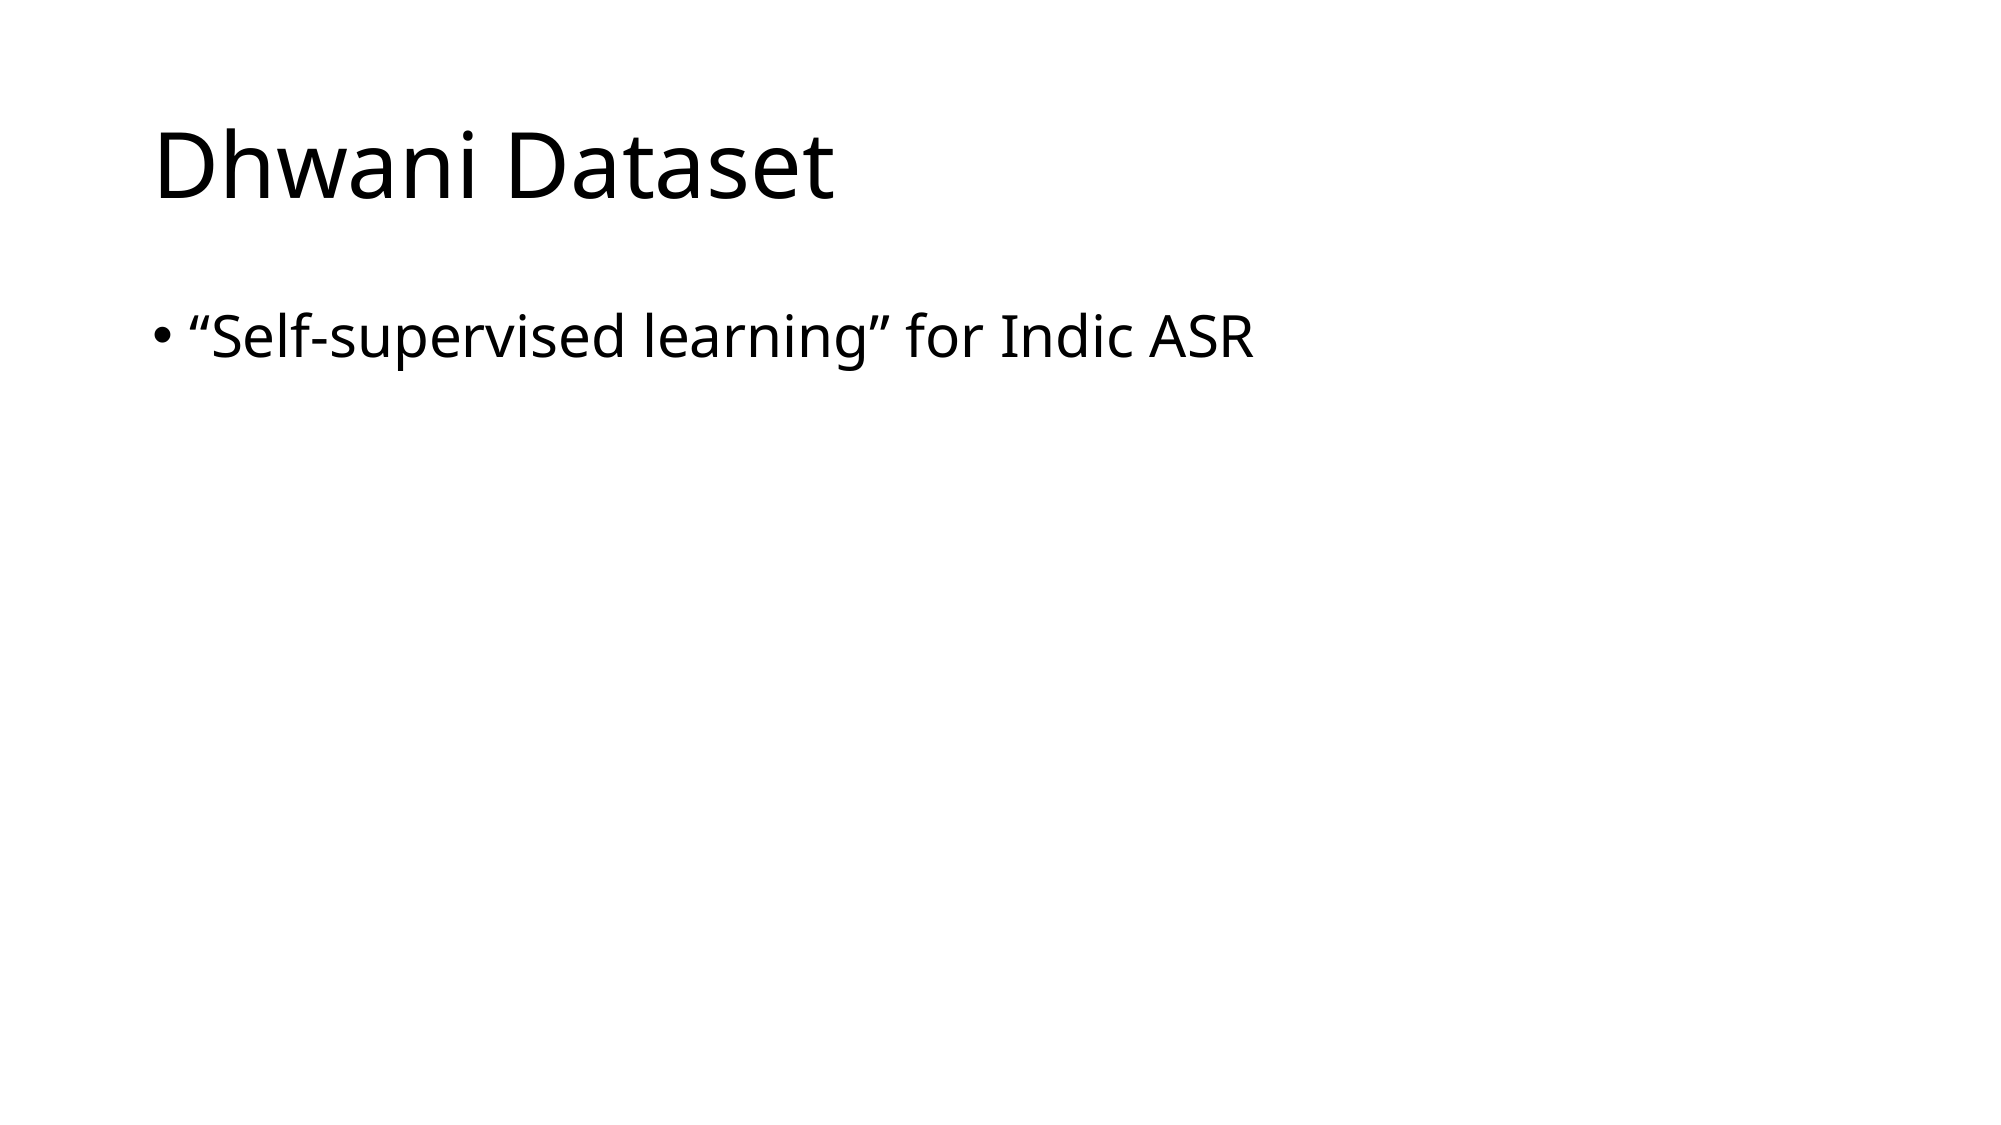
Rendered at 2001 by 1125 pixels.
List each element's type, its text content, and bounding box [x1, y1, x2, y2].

title Dhwani Dataset [137, 59, 1863, 278]
list “Self-supervised learning” for Indic ASR [137, 299, 1863, 1014]
